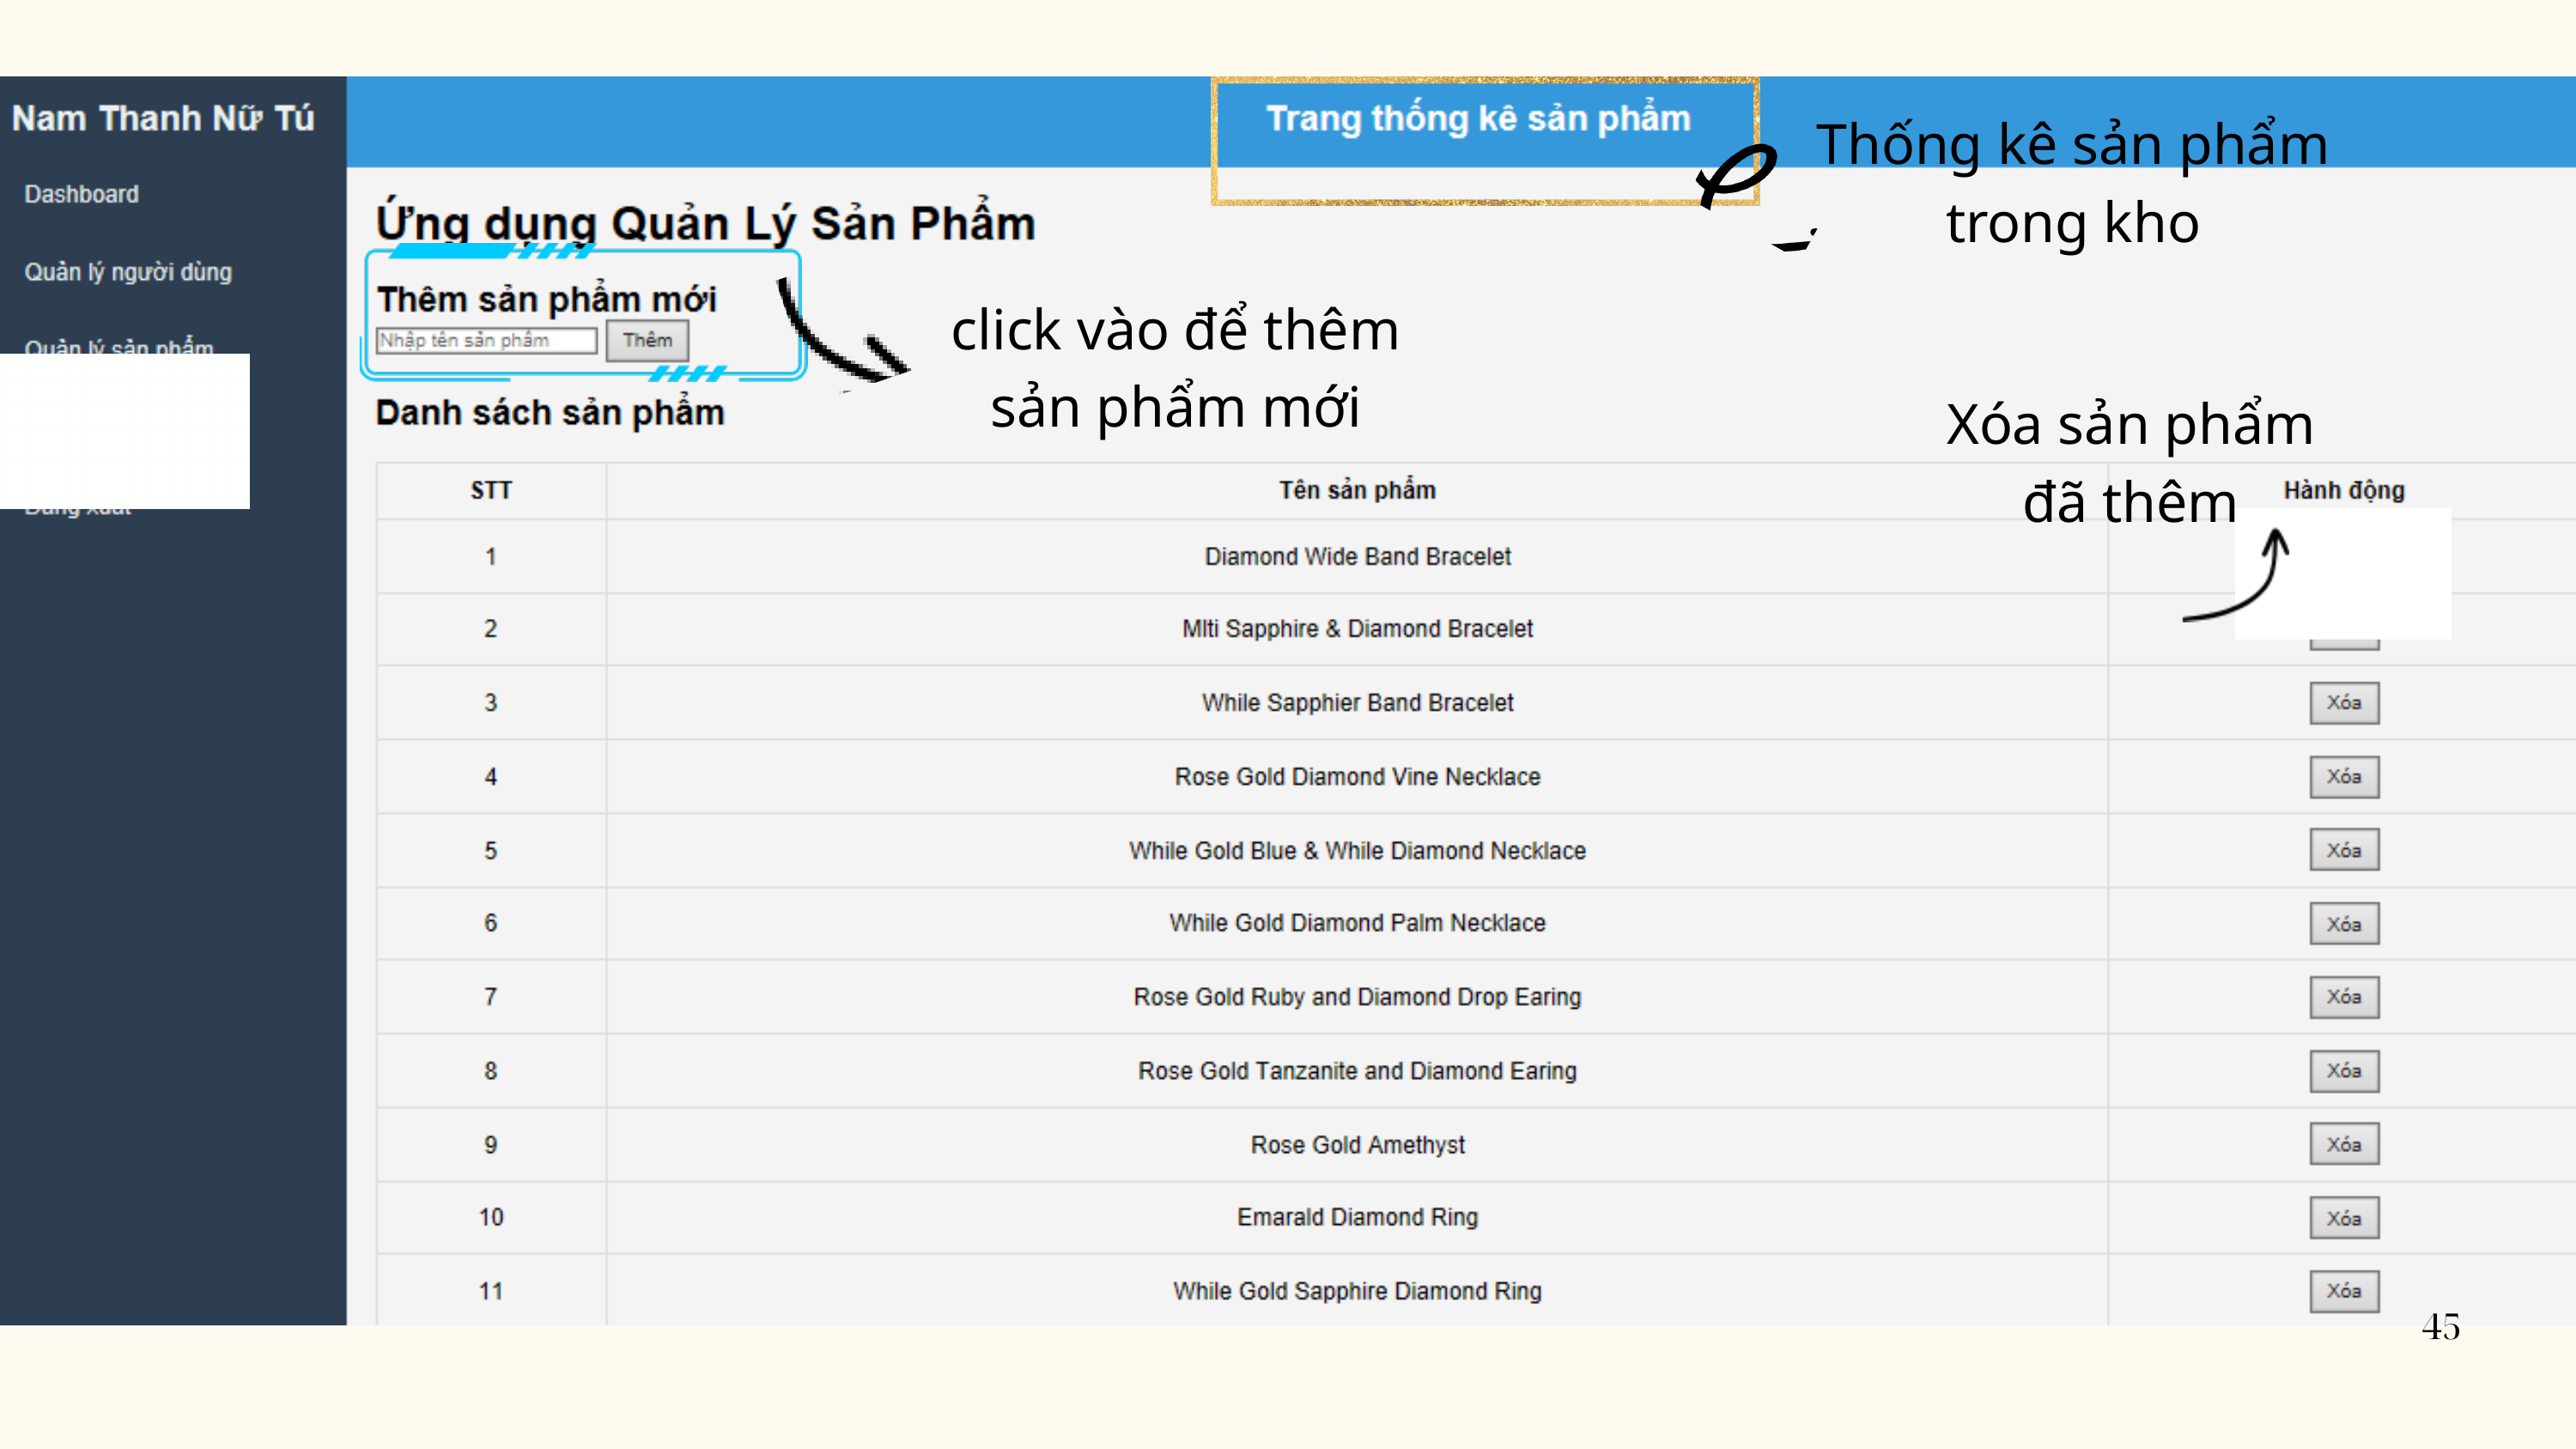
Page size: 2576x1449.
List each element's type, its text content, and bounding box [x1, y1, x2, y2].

text_box 45 [2421, 1296, 2462, 1348]
text_box [1211, 76, 1760, 206]
text_box [2182, 534, 2231, 622]
text_box Xóa sản phẩm đã thêm [1930, 378, 2332, 534]
text_box [775, 243, 918, 403]
text_box [359, 243, 808, 383]
text_box Thống kê sản phẩm trong kho [1814, 98, 2332, 254]
text_box click vào để thêm sản phẩm mới [918, 282, 1435, 439]
picture [0, 354, 250, 510]
text_box [1686, 105, 1814, 260]
picture [2235, 508, 2451, 640]
text_box [0, 76, 2576, 1325]
